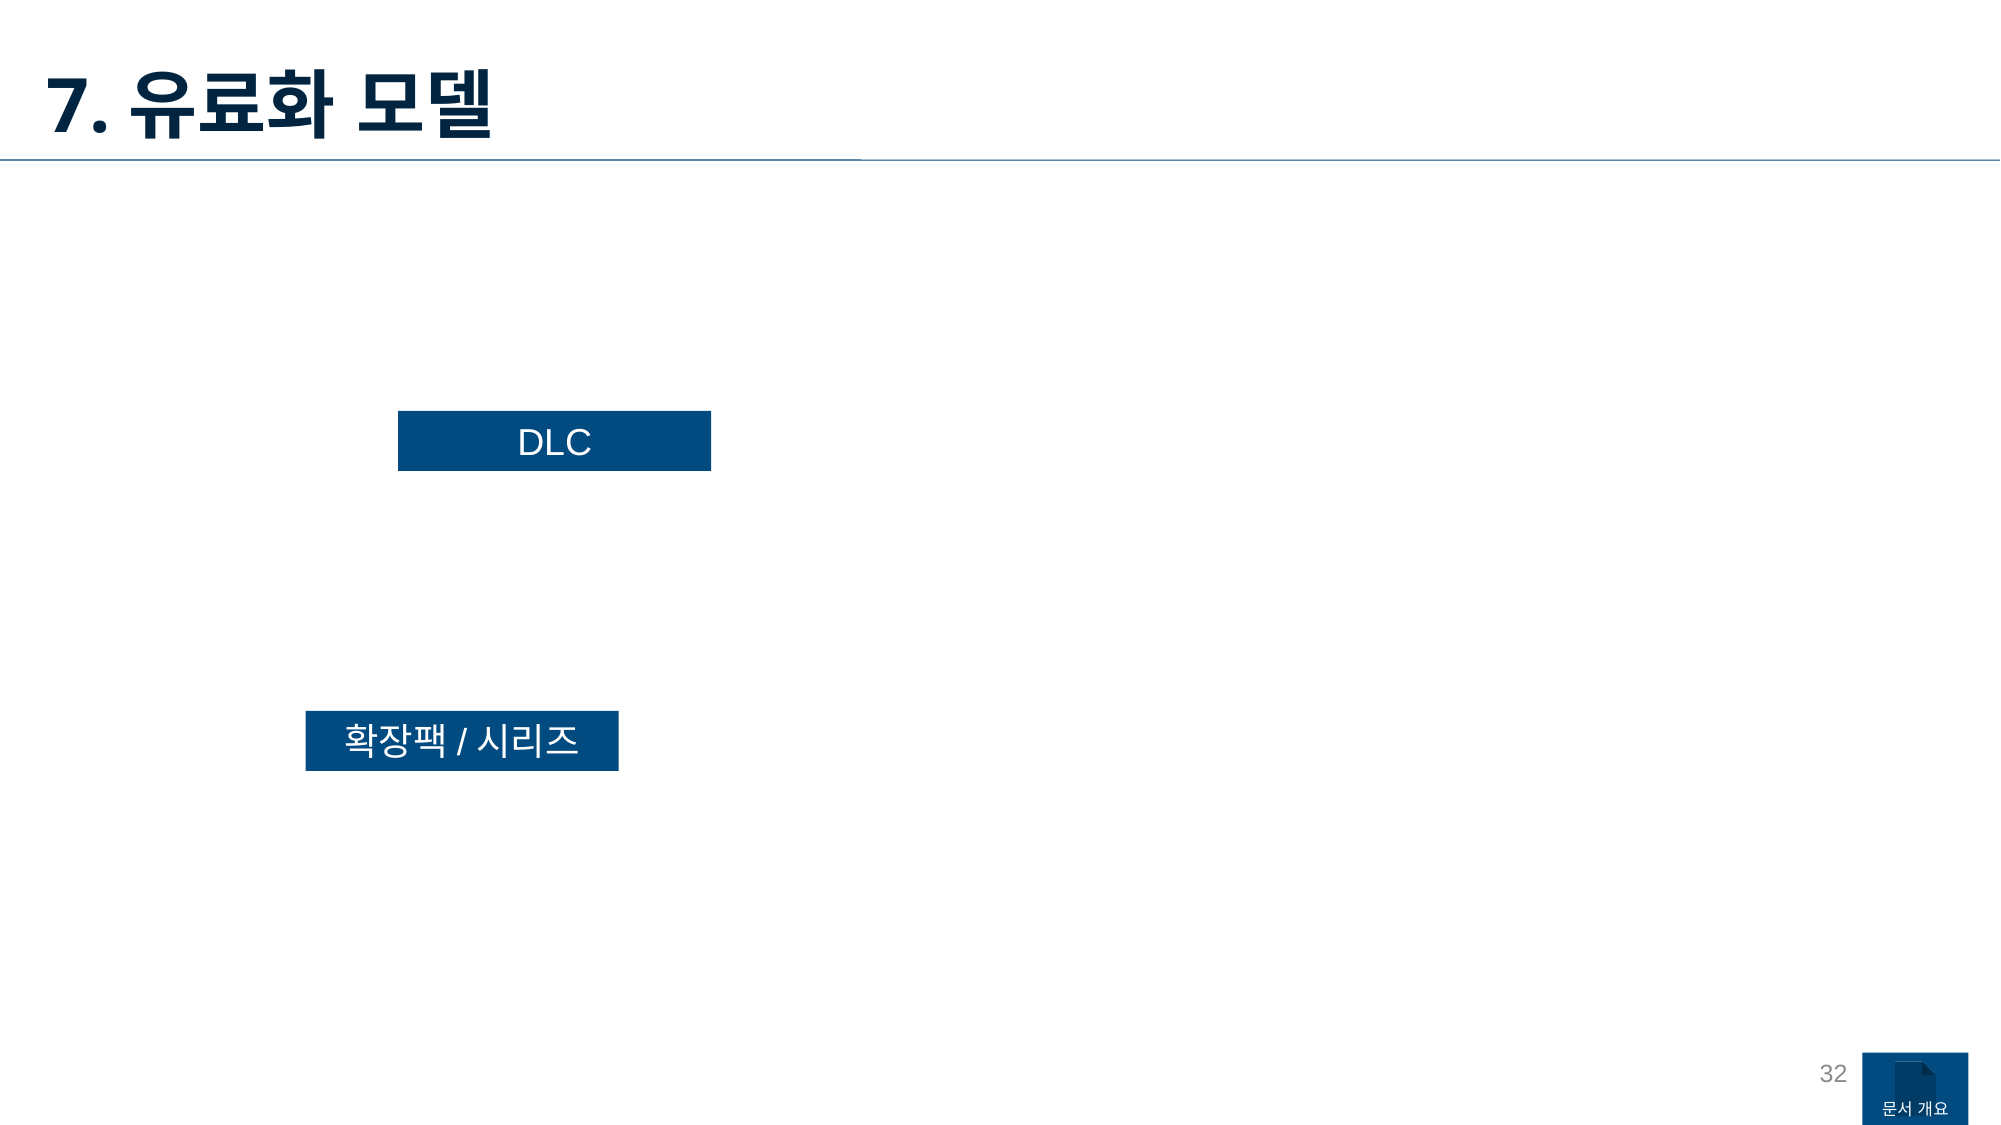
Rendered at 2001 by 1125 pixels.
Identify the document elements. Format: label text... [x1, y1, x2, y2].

slide_number 30 [1412, 1042, 1863, 1103]
text_box DLC [397, 410, 712, 472]
text_box 문서 개요 [1861, 1052, 1970, 1125]
text_box 확장팩/시리즈 [305, 710, 620, 772]
text_box 7.유료화 모델 [31, 50, 650, 155]
